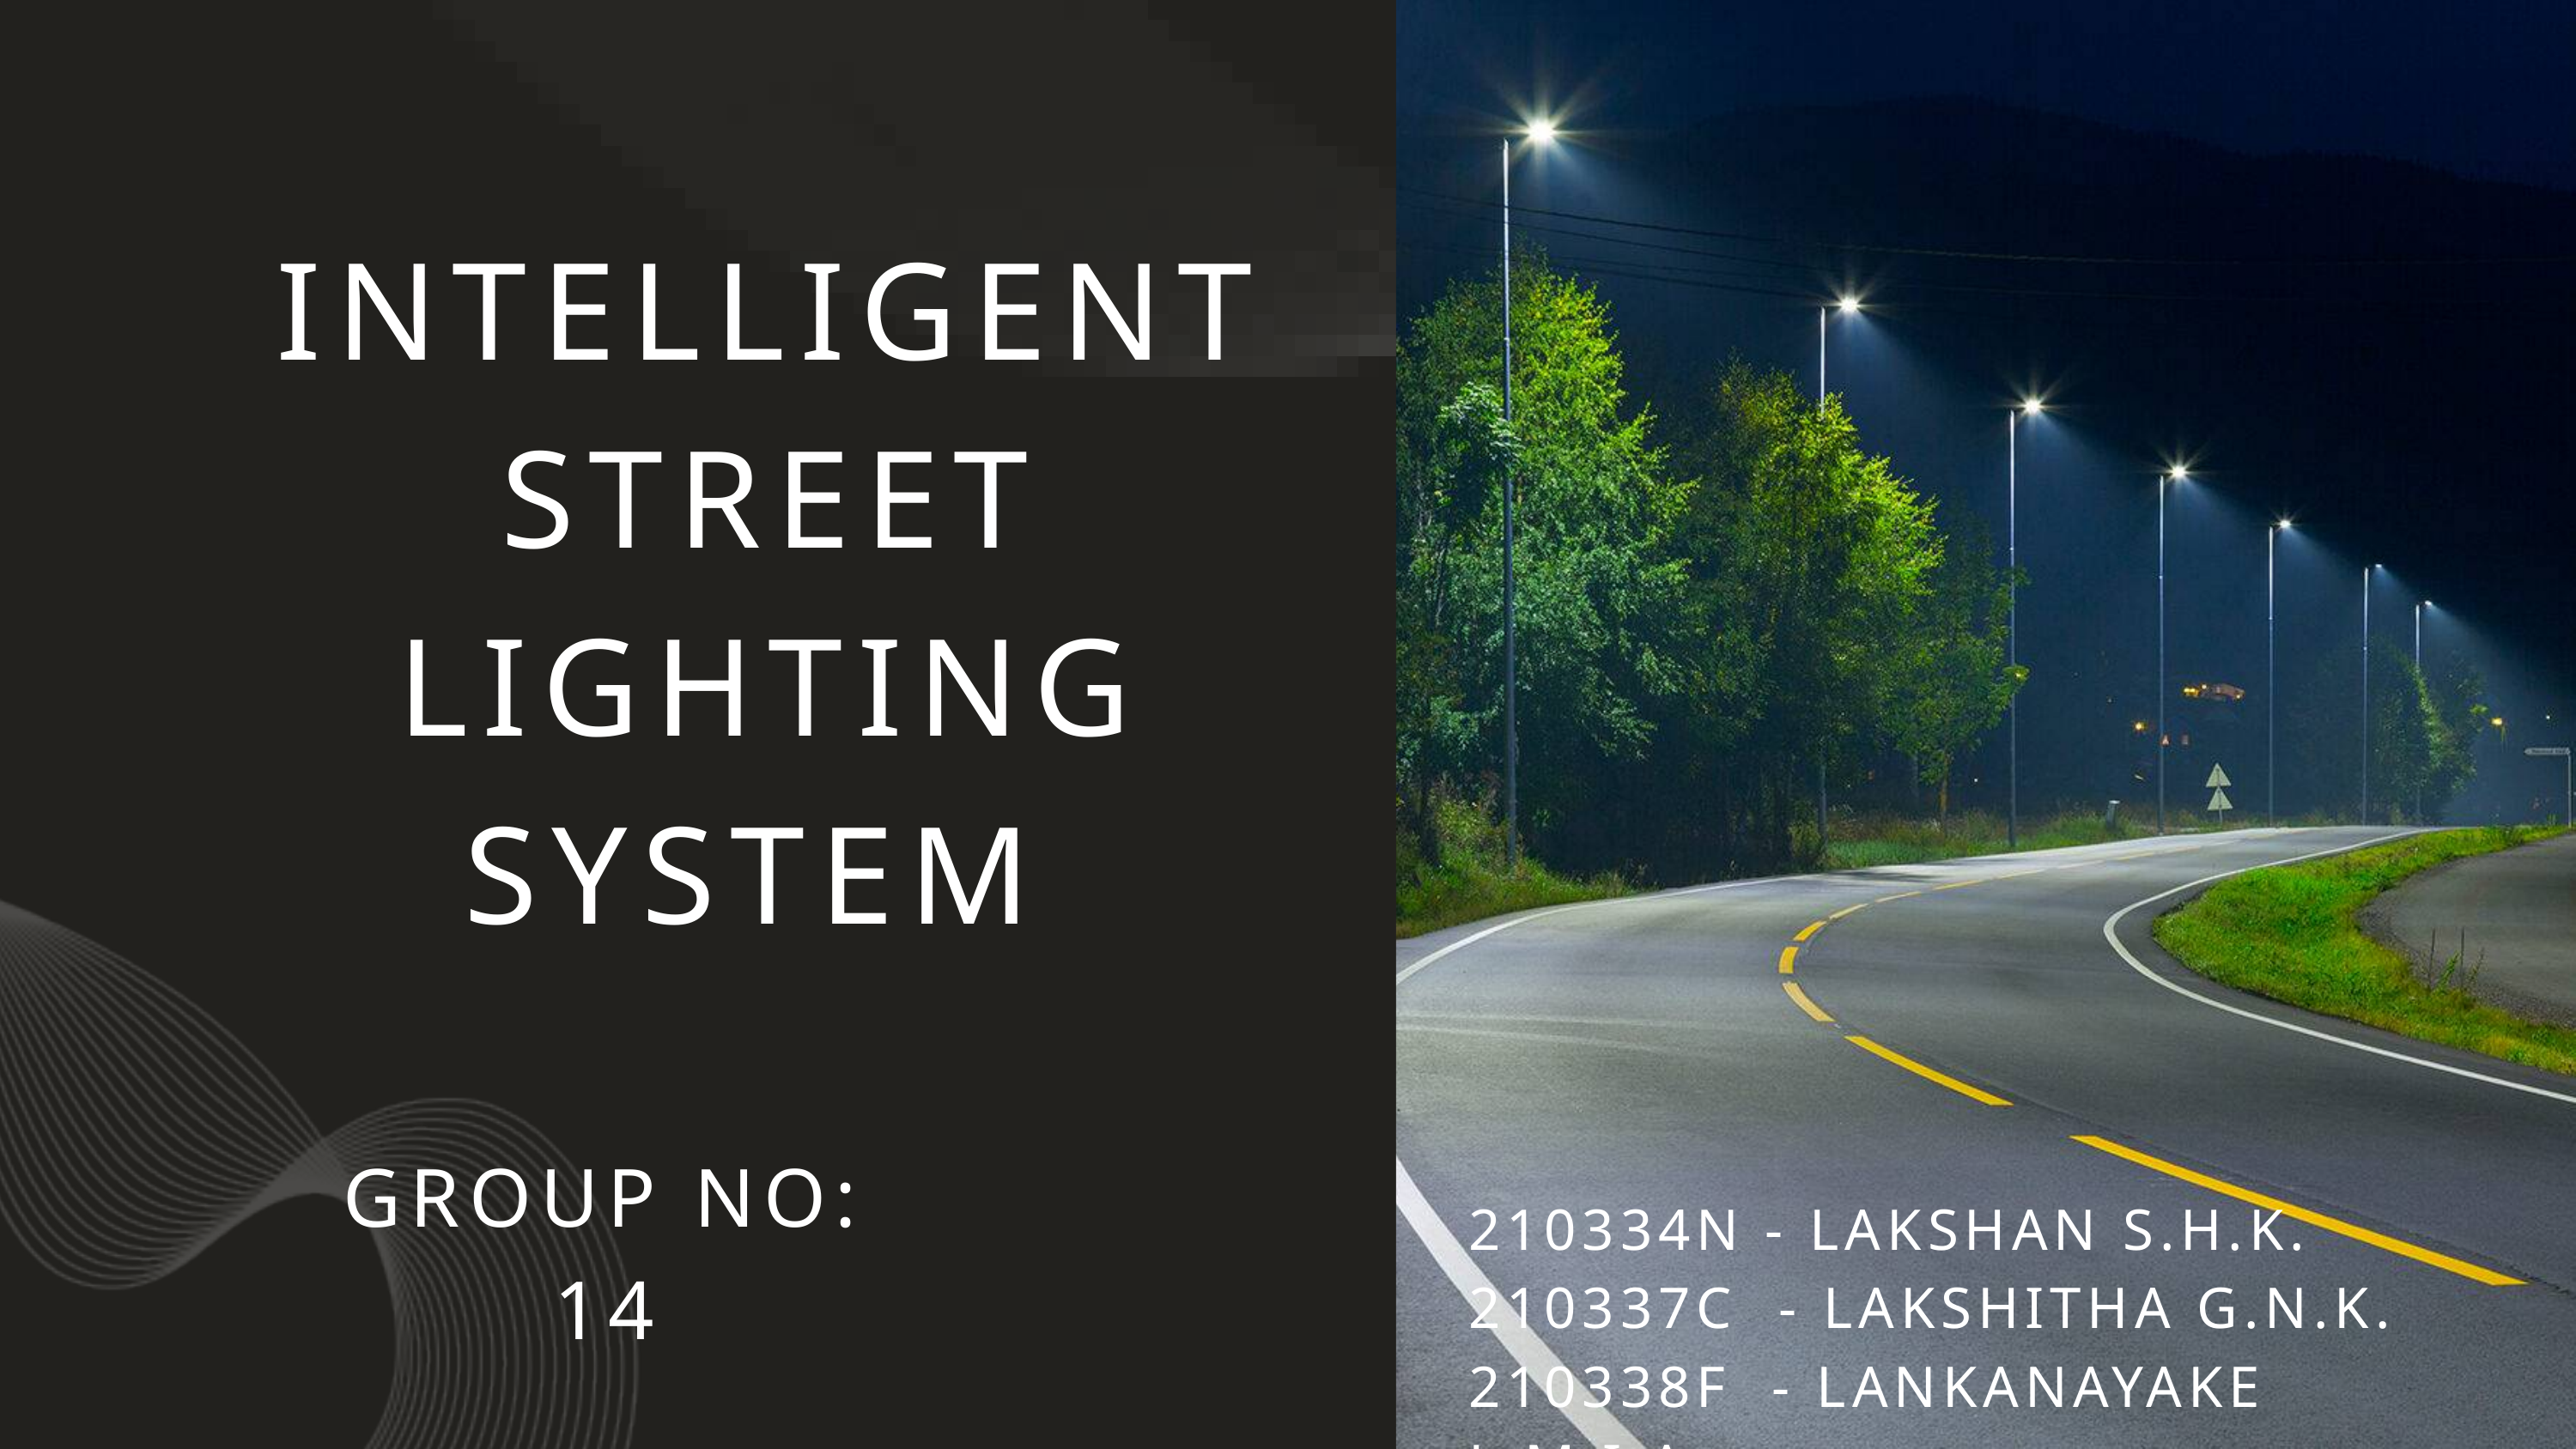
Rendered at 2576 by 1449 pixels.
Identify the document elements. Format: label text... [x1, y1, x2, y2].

text_box [0, 0, 1395, 398]
text_box GROUP NO: 14 [283, 1131, 927, 1356]
text_box [1395, 0, 2576, 1449]
text_box INTELLIGENT STREET LIGHTING SYSTEM [108, 198, 1437, 951]
text_box [0, 520, 674, 1449]
text_box 210334N - LAKSHAN S.H.K. 210337C - LAKSHITHA G.N.K. 210338F - LANKANAYAKE L.M.I.A. [1468, 1182, 2504, 1449]
